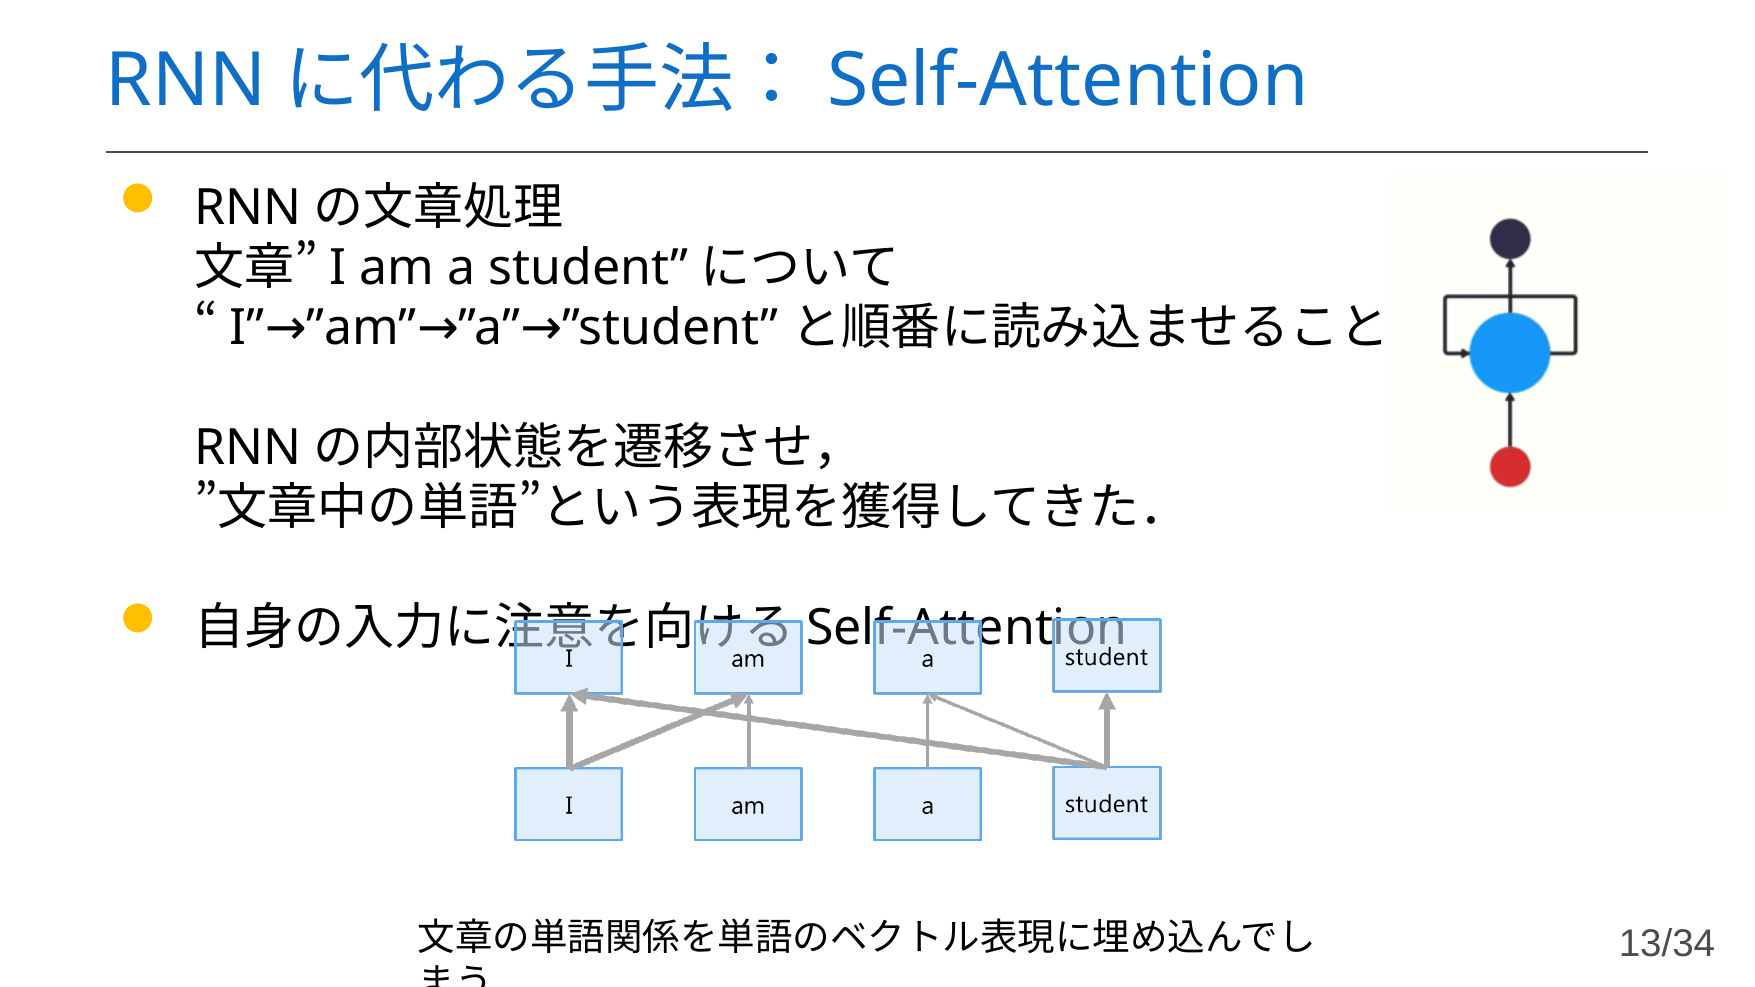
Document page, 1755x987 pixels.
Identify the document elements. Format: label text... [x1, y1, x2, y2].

picture [514, 617, 1163, 842]
slide_number 13/34 [1614, 917, 1740, 965]
picture [1389, 174, 1728, 513]
text_box 文章の単語関係を単語のベクトル表現に埋め込んでしまう [402, 905, 1356, 987]
list RNNの文章処理 文章”I am a student”について “I”→”am”→”a”→”student”と順番に読み込ませることで， RNNの内部状態を遷移させ， ”文章中の単語”という表現を獲得してきた． 自身の入力に注意を向けるSelf-Attention [119, 174, 1453, 720]
title RNNに代わる手法：Self-Attention [105, 30, 1653, 122]
